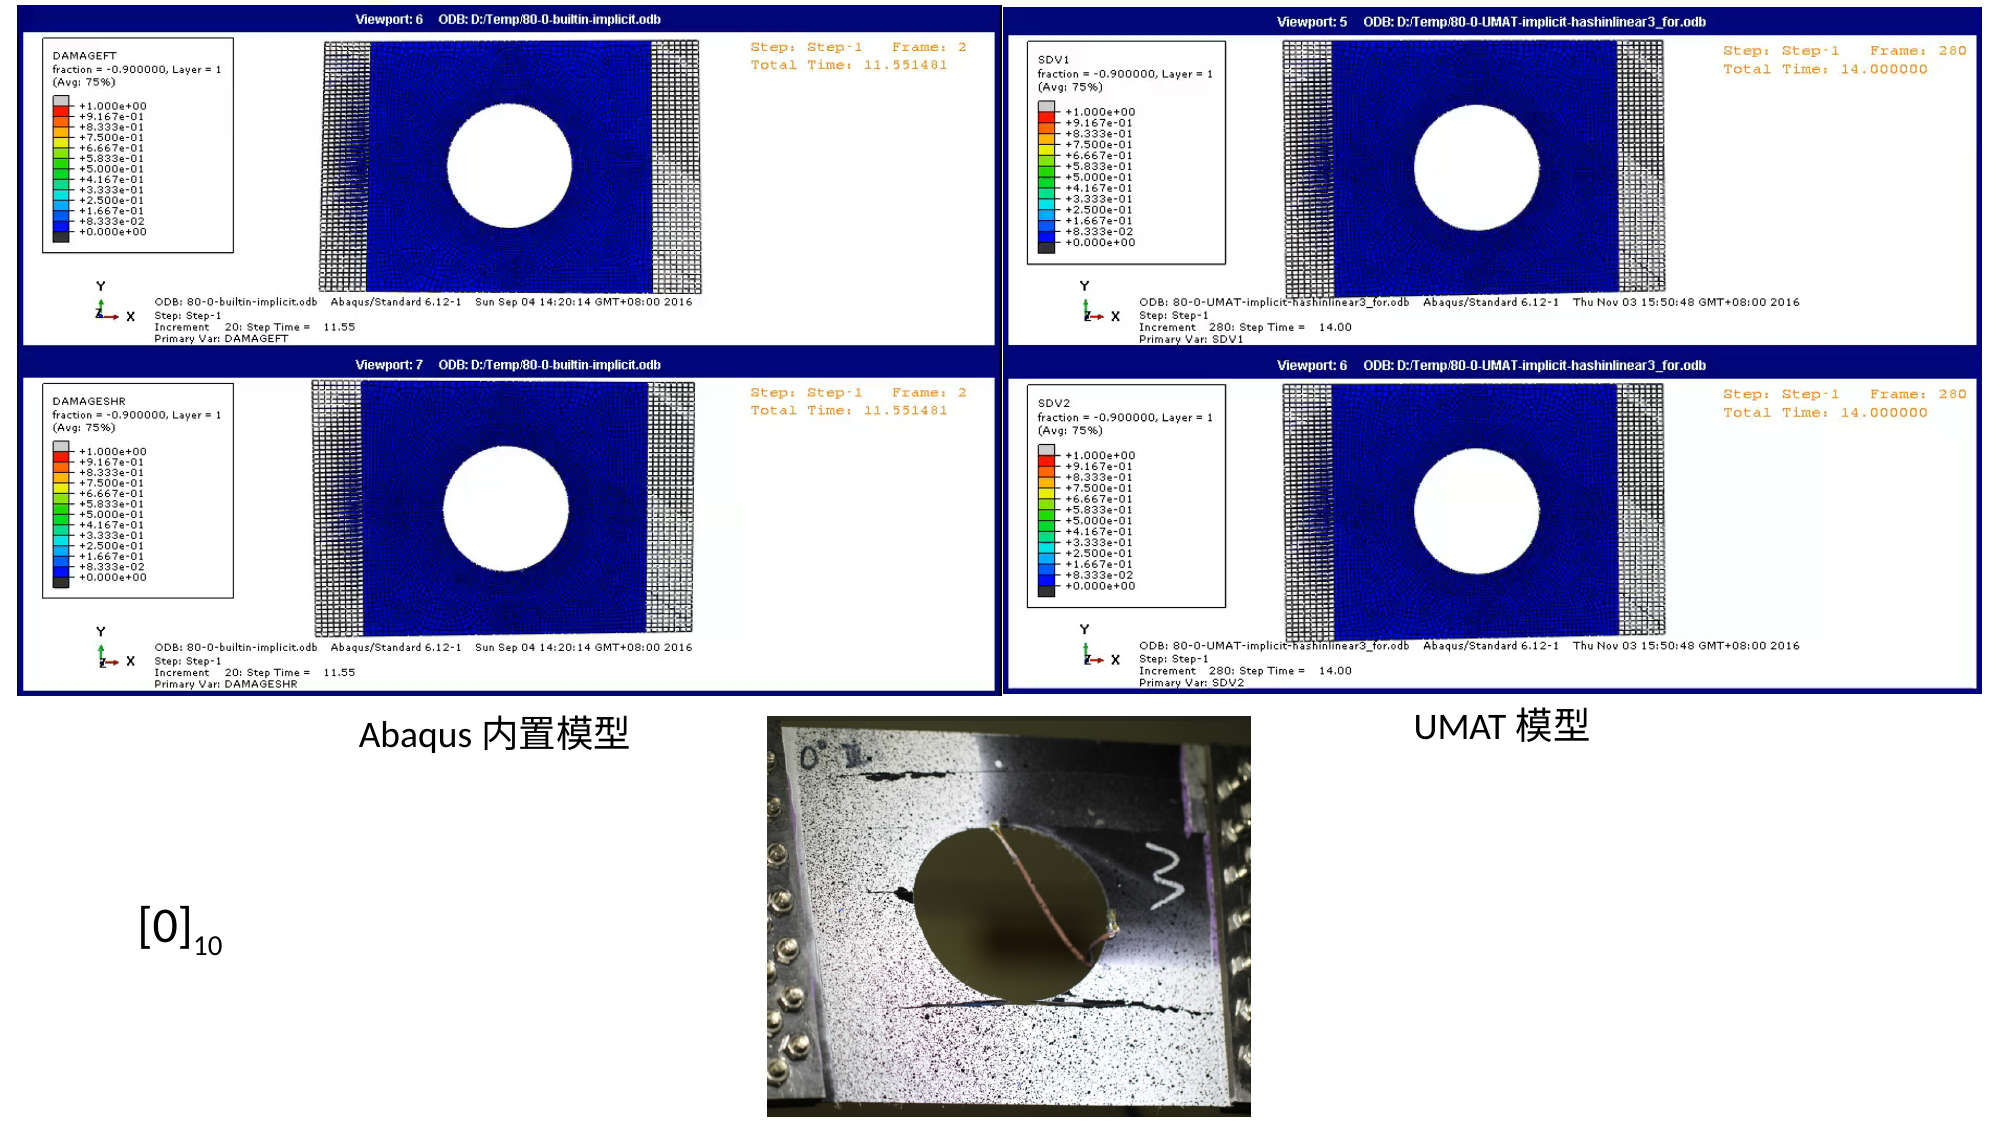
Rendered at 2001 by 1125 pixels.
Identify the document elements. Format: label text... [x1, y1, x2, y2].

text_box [16, 4, 1003, 697]
text_box UMAT模型 [1398, 695, 1652, 755]
text_box Abaqus内置模型 [343, 702, 740, 763]
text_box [1003, 6, 1983, 695]
text_box [0]10 [122, 885, 446, 969]
picture [766, 716, 1251, 1117]
